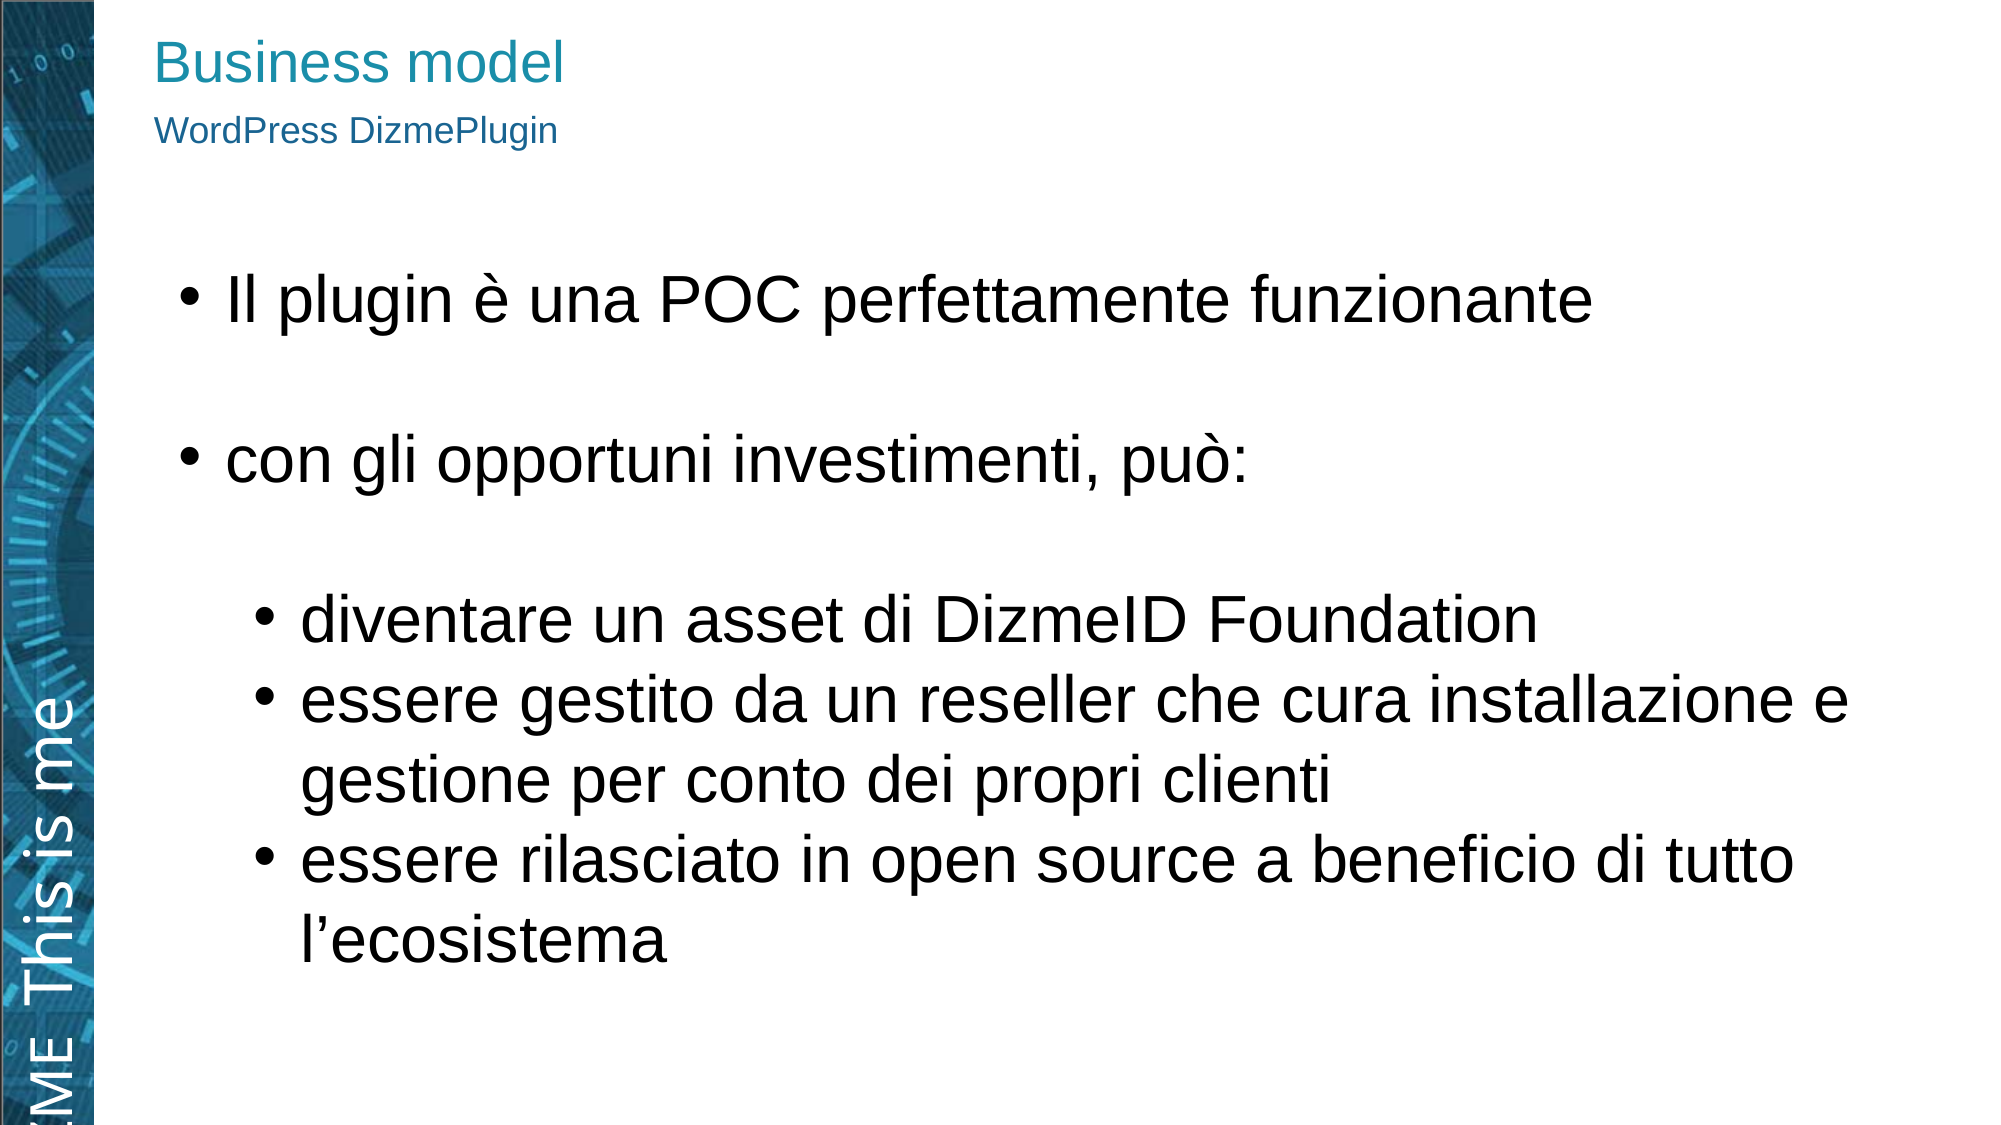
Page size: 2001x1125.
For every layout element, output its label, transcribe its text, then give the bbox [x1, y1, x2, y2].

text_box WordPress DizmePlugin [139, 104, 1681, 178]
text_box Business model [139, 24, 1617, 99]
text_box Il plugin è una POC perfettamente funzionante con gli opportuni investimenti, può: diventare un asset di DizmeID Foundation essere gestito da un reseller che cura installazione e gestione per conto dei propri clienti essere rilasciato in open source a beneficio di tutto l’ecosistema [164, 248, 1897, 1028]
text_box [0, 0, 94, 1125]
